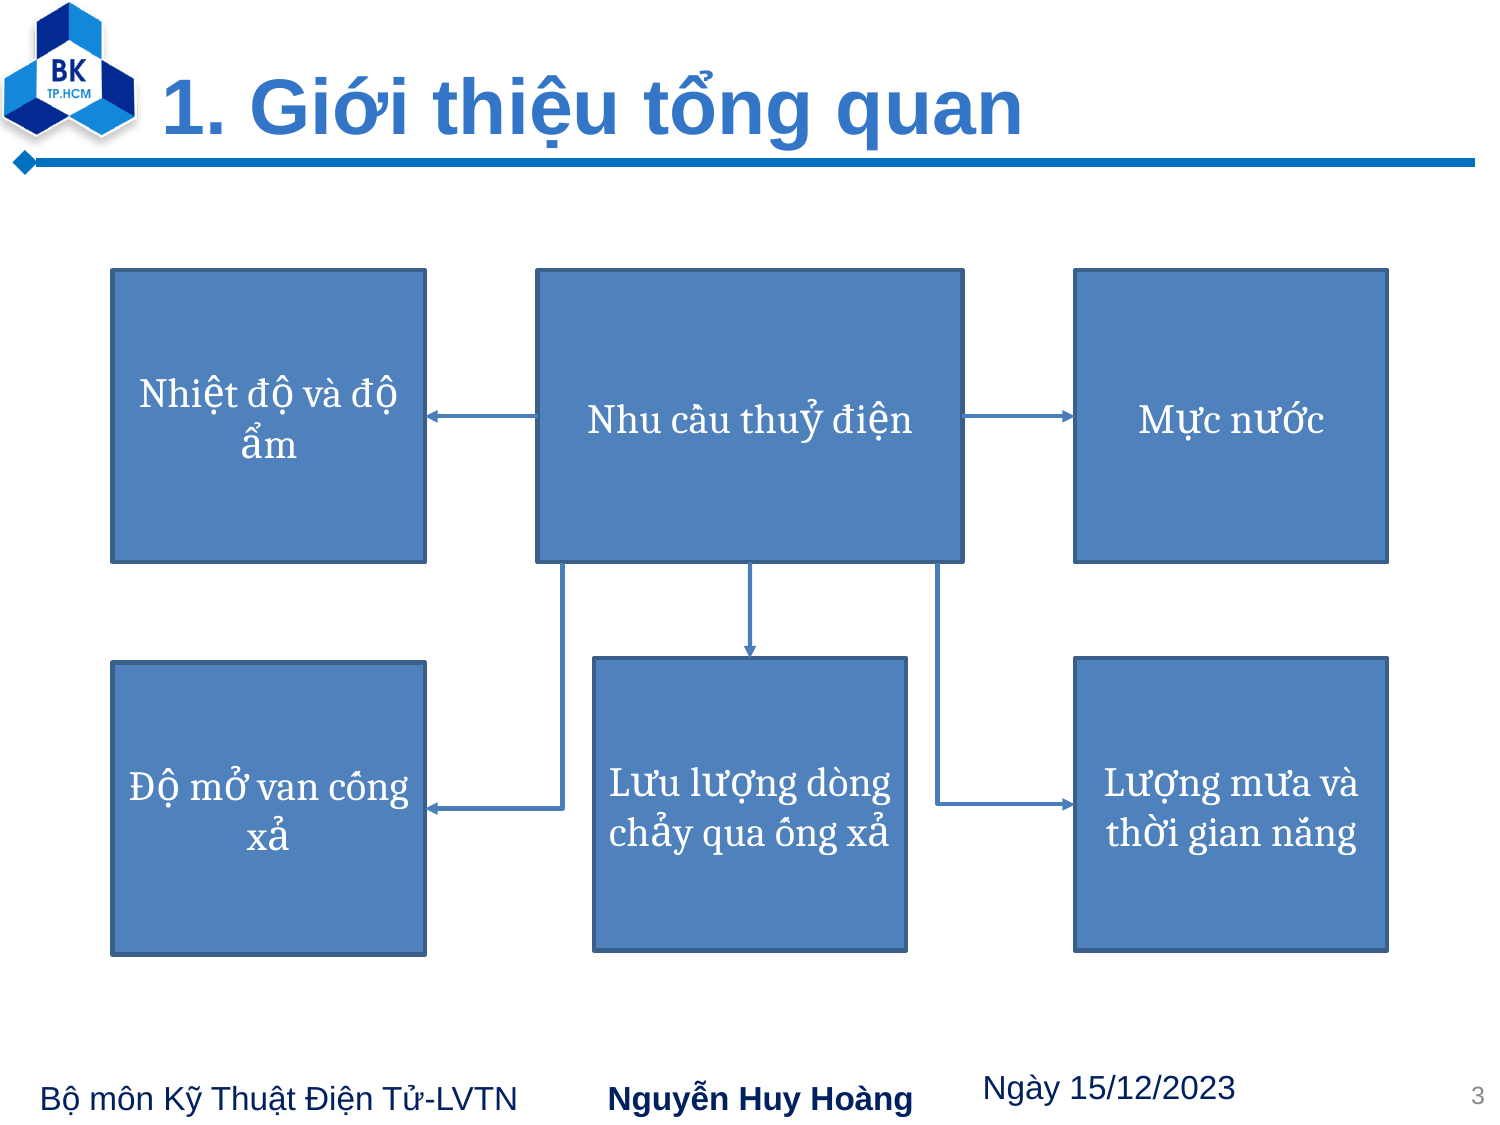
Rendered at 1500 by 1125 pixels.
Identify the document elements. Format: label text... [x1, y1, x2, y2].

slide_number 3 [1149, 1065, 1500, 1125]
text_box Lưu lượng dòng chảy qua ống xả [592, 656, 908, 953]
text_box Nhiệt độ và độ ẩm [110, 268, 427, 564]
text_box Độ mở van cống xả [110, 660, 427, 957]
text_box Mực nước [1073, 268, 1389, 564]
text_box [885, 614, 1128, 753]
title 1. Giới thiệu tổng quan [146, 47, 1225, 159]
text_box Nhu cầu thuỷ điện [535, 268, 965, 564]
picture [0, 0, 138, 138]
text_box Lượng mưa và thời gian nắng [1073, 656, 1389, 953]
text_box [370, 616, 617, 755]
